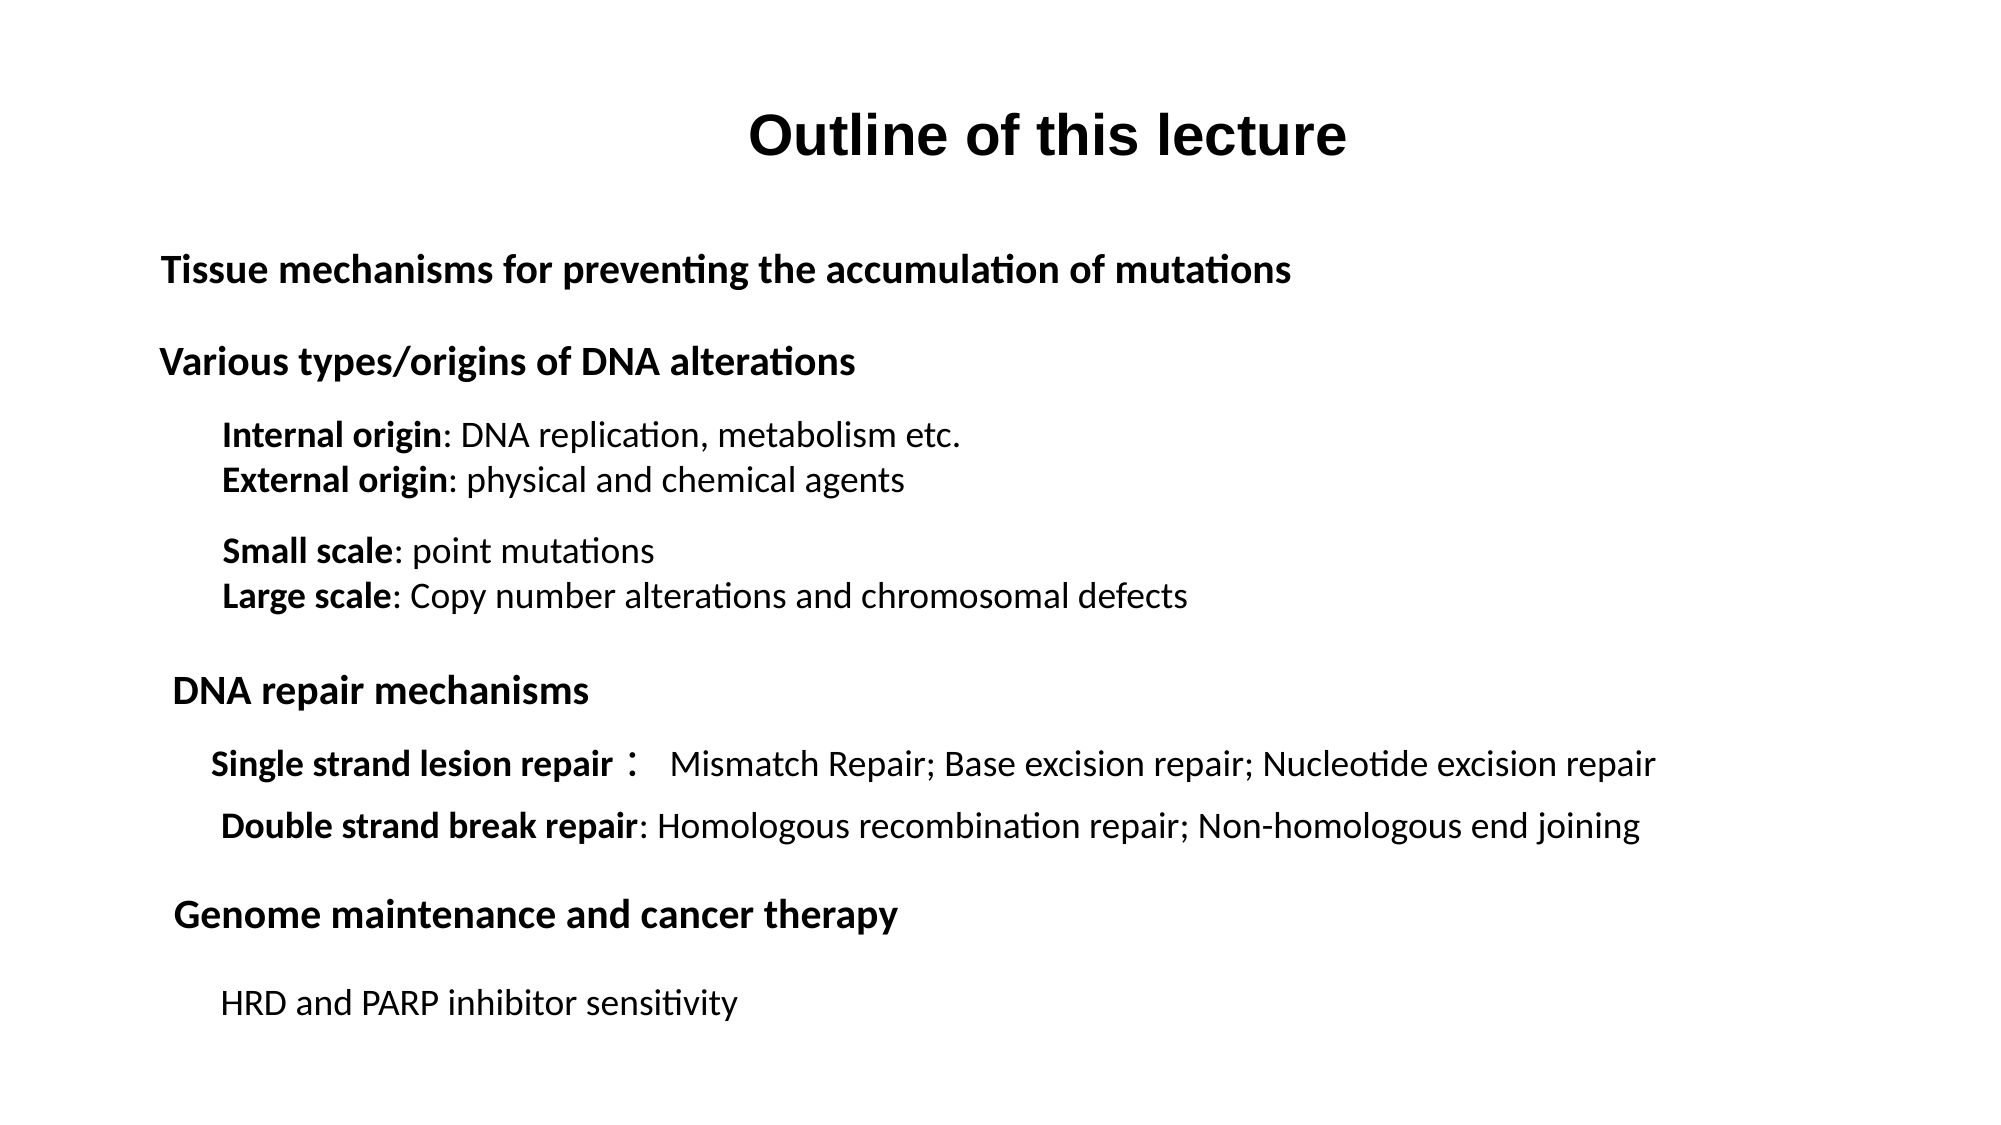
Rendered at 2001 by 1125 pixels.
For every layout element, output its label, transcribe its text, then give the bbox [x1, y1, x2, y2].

text_box Double strand break repair: Homologous recombination repair; Non-homologous end joining [206, 793, 1665, 854]
text_box Internal origin: DNA replication, metabolism etc. External origin: physical and chemical agents [207, 403, 986, 508]
text_box Tissue mechanisms for preventing the accumulation of mutations [146, 234, 1308, 300]
text_box Genome maintenance and cancer therapy [159, 879, 914, 945]
text_box Various types/origins of DNA alterations [144, 326, 872, 391]
text_box Single strand lesion repair：Mismatch Repair; Base excision repair; Nucleotide excision repair [196, 731, 1672, 791]
text_box DNA repair mechanisms [158, 655, 605, 721]
text_box Small scale: point mutations Large scale: Copy number alterations and chromosomal defects [207, 518, 1205, 624]
text_box Outline of this lecture [733, 90, 1364, 175]
text_box HRD and PARP inhibitor sensitivity [205, 970, 754, 1031]
